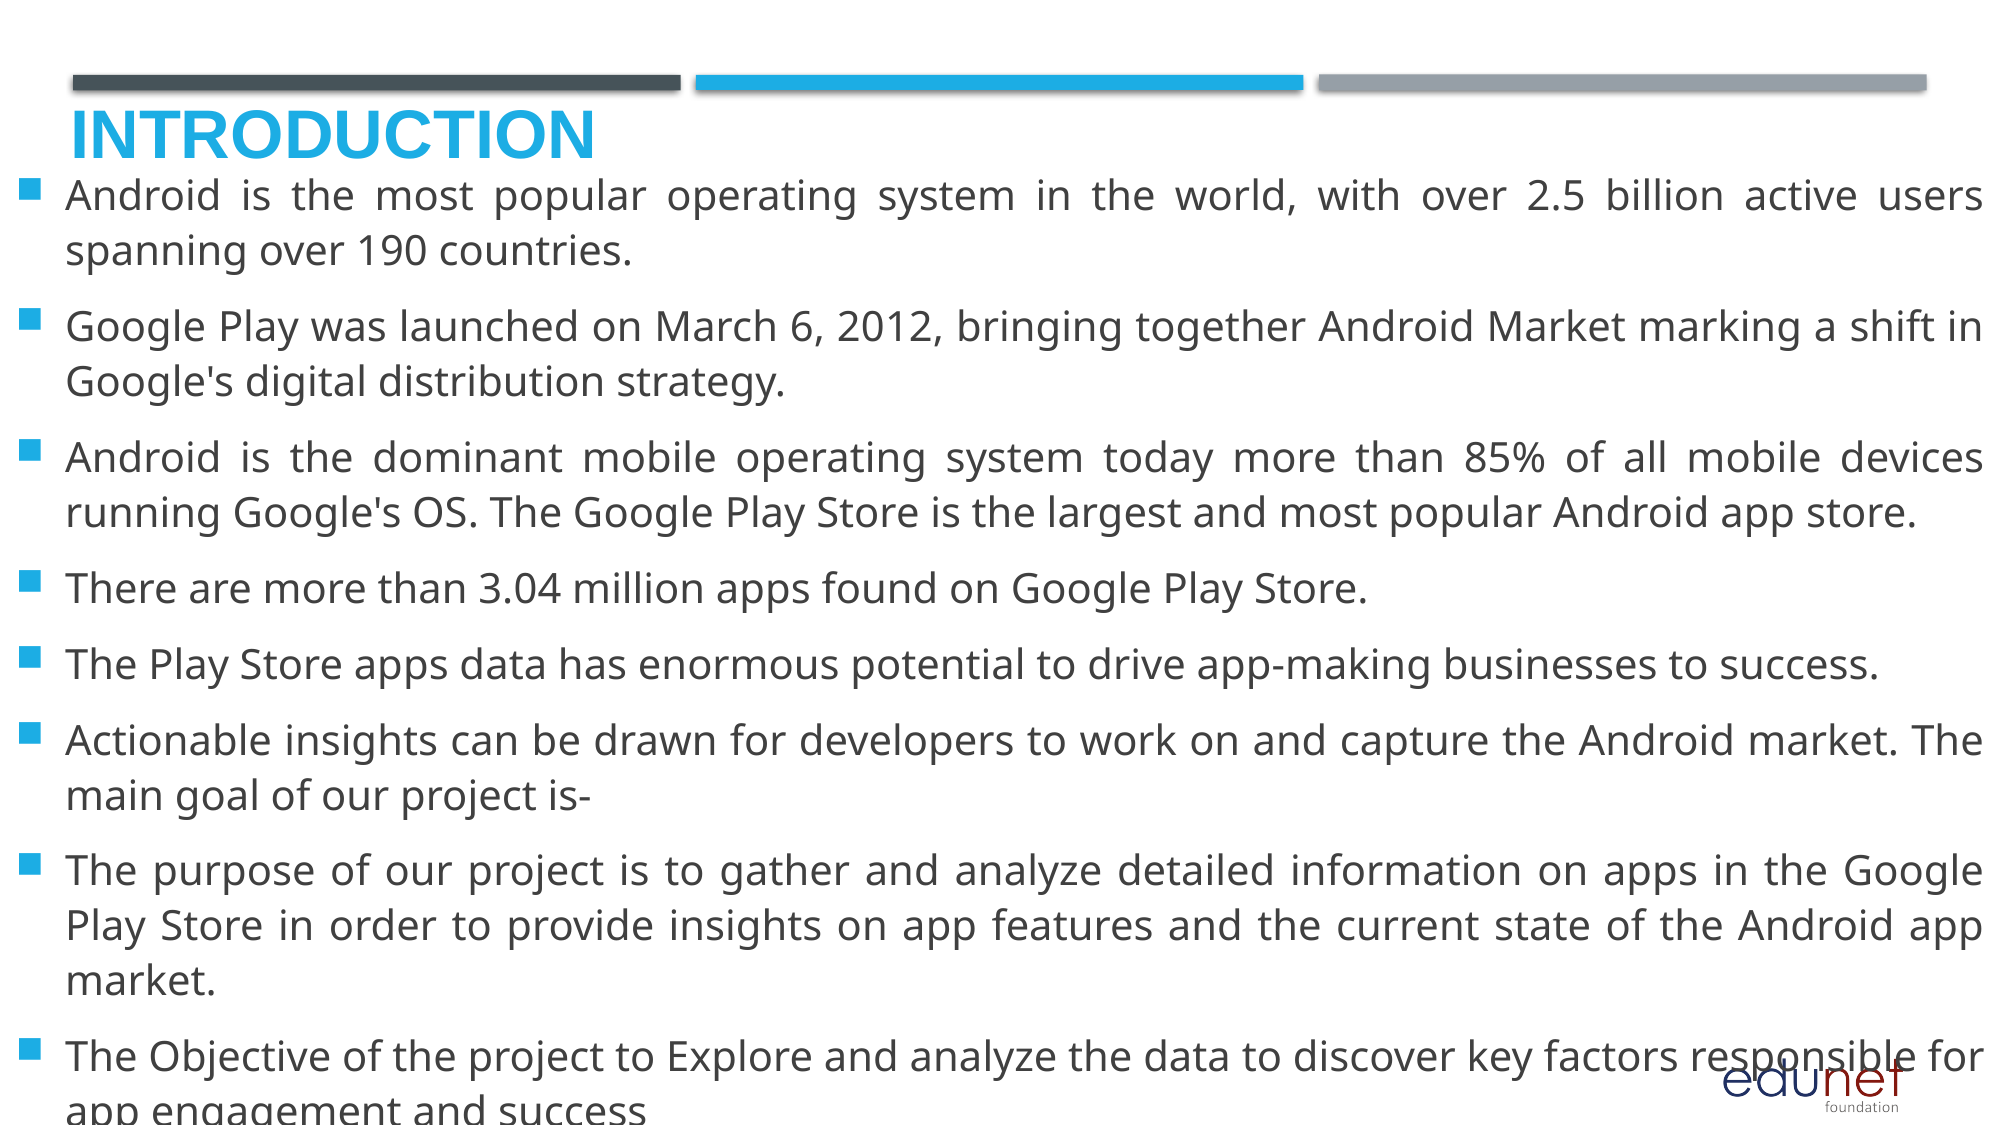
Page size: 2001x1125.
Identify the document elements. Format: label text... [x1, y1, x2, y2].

list Android is the most popular operating system in the world, with over 2.5 billion active users spanning over 190 countries. Google Play was launched on March 6, 2012, bringing together Android Market marking a shift in Google's digital distribution strategy. Android is the dominant mobile operating system today more than 85% of all mobile devices running Google's OS. The Google Play Store is the largest and most popular Android app store. There are more than 3.04 million apps found on Google Play Store. The Play Store apps data has enormous potential to drive app-making businesses to success. Actionable insights can be drawn for developers to work on and capture the Android market. The main goal of our project is- The purpose of our project is to gather and analyze detailed information on apps in the Google Play Store in order to provide insights on app features and the current state of the Android app market. The Objective of the project to Explore and analyze the data to discover key factors responsible for app engagement and success [0, 249, 2000, 1125]
title Introduction [55, 92, 1865, 180]
